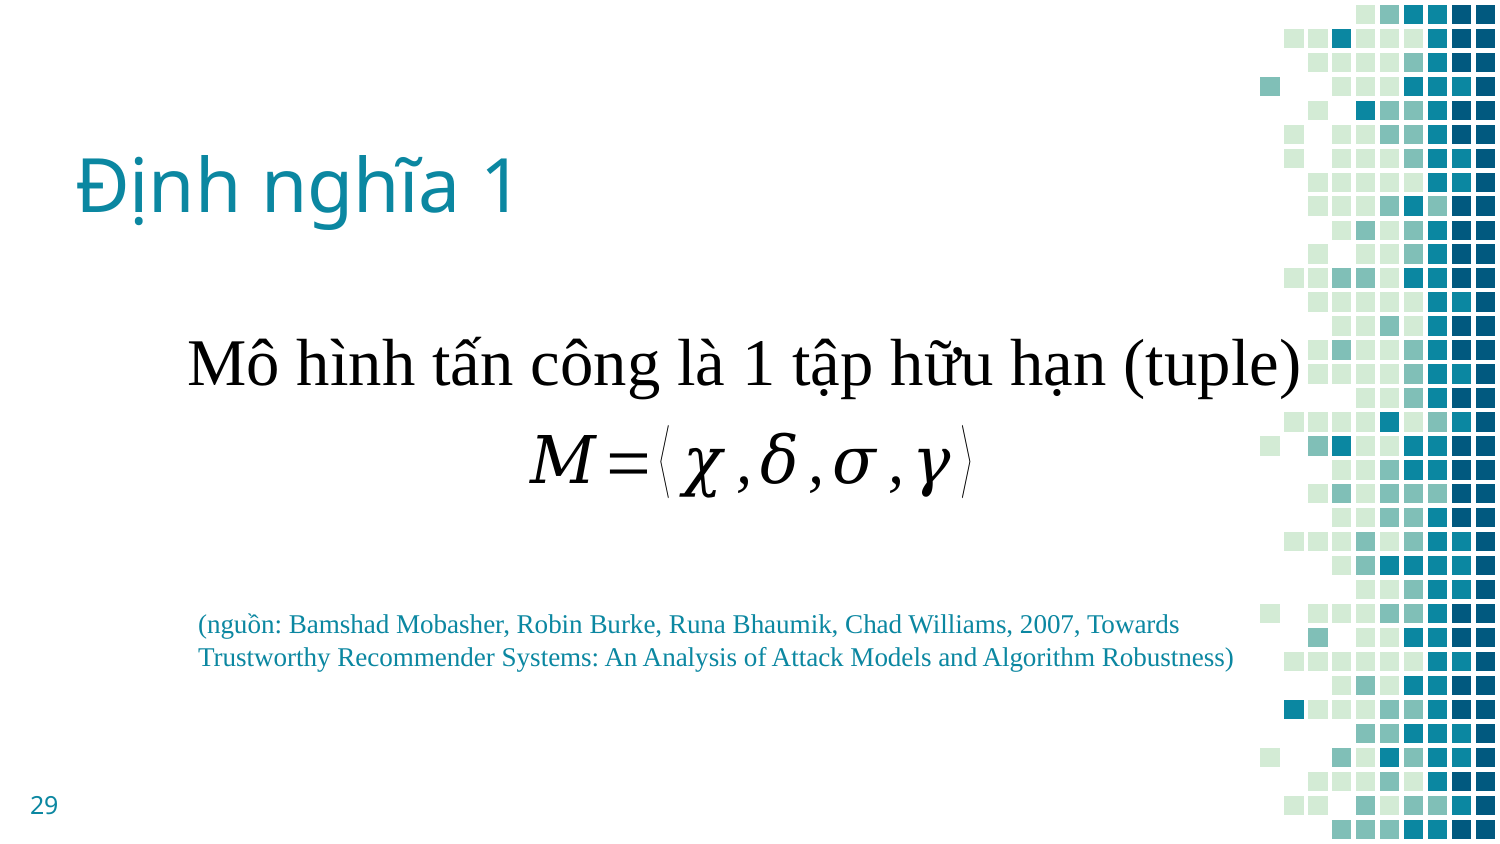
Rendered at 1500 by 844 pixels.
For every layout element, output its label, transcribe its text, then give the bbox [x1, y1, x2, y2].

text_box Mô hình tấn công là 1 tập hữu hạn (tuple) [172, 311, 1328, 407]
text_box (nguồn: Bamshad Mobasher, Robin Burke, Runa Bhaumik, Chad Williams, 2007, Towards Trustworthy Recommender Systems: An Analysis of Attack Models and Algorithm Robustness) [183, 591, 1317, 711]
title Định nghĩa 1 [60, 133, 947, 243]
slide_number 29 [15, 774, 105, 839]
